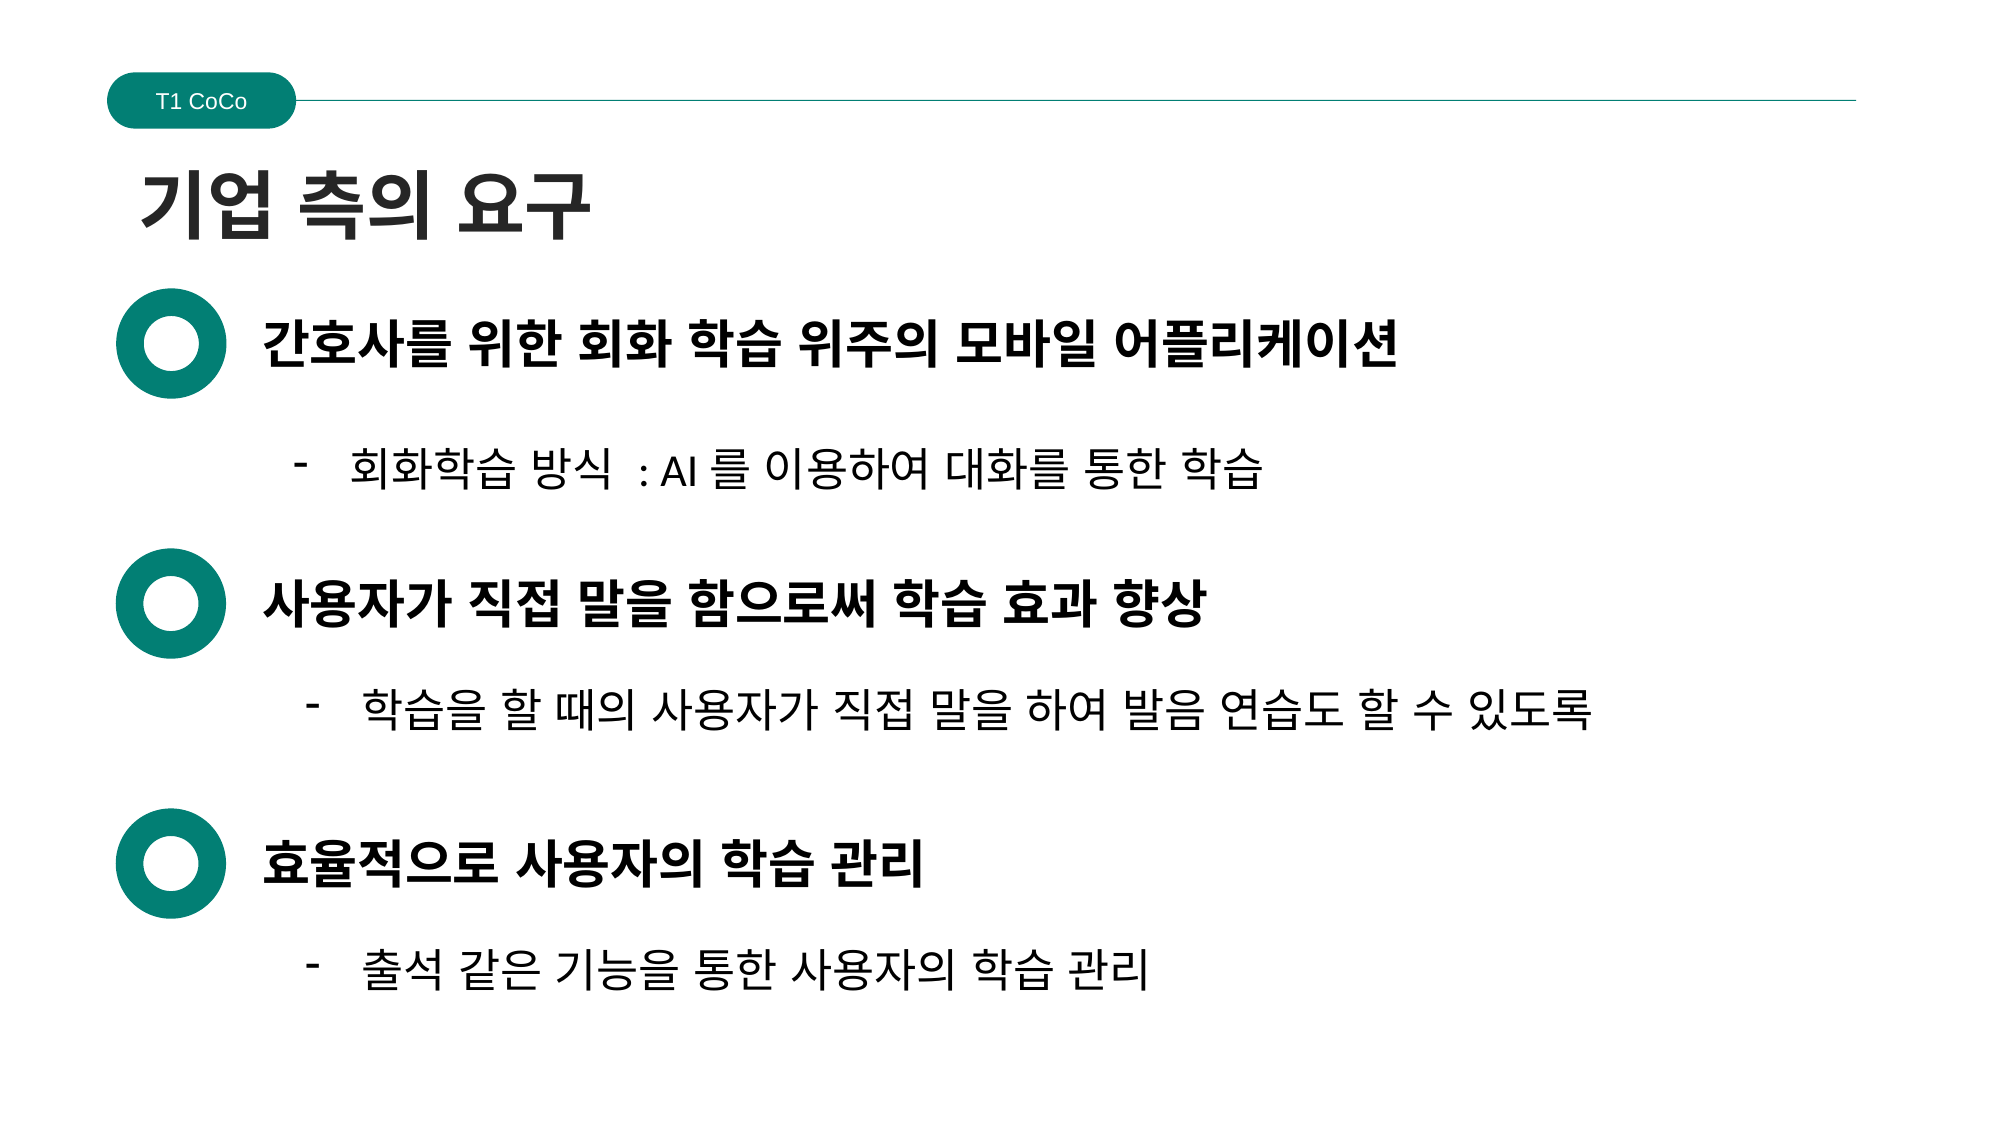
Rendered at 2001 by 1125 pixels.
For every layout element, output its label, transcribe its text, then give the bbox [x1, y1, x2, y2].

text_box 학습을 할 때의 사용자가 직접 말을 하여 발음 연습도 할 수 있도록 [290, 662, 1833, 744]
text_box T1 CoCo [106, 71, 298, 130]
text_box 간호사를 위한 회화 학습 위주의 모바일 어플리케이션 [247, 304, 1596, 382]
text_box 회화학습 방식 : AI를 이용하여 대화를 통한 학습 [278, 405, 1871, 503]
text_box 사용자가 직접 말을 함으로써 학습 효과 향상 [247, 564, 1441, 642]
text_box [114, 807, 228, 920]
text_box [115, 287, 228, 400]
text_box 출석 같은 기능을 통한 사용자의 학습 관리 [290, 922, 1833, 1004]
text_box [114, 547, 228, 660]
text_box 기업 측의 요구 [123, 151, 610, 256]
text_box 효율적으로 사용자의 학습 관리 [247, 824, 1441, 902]
